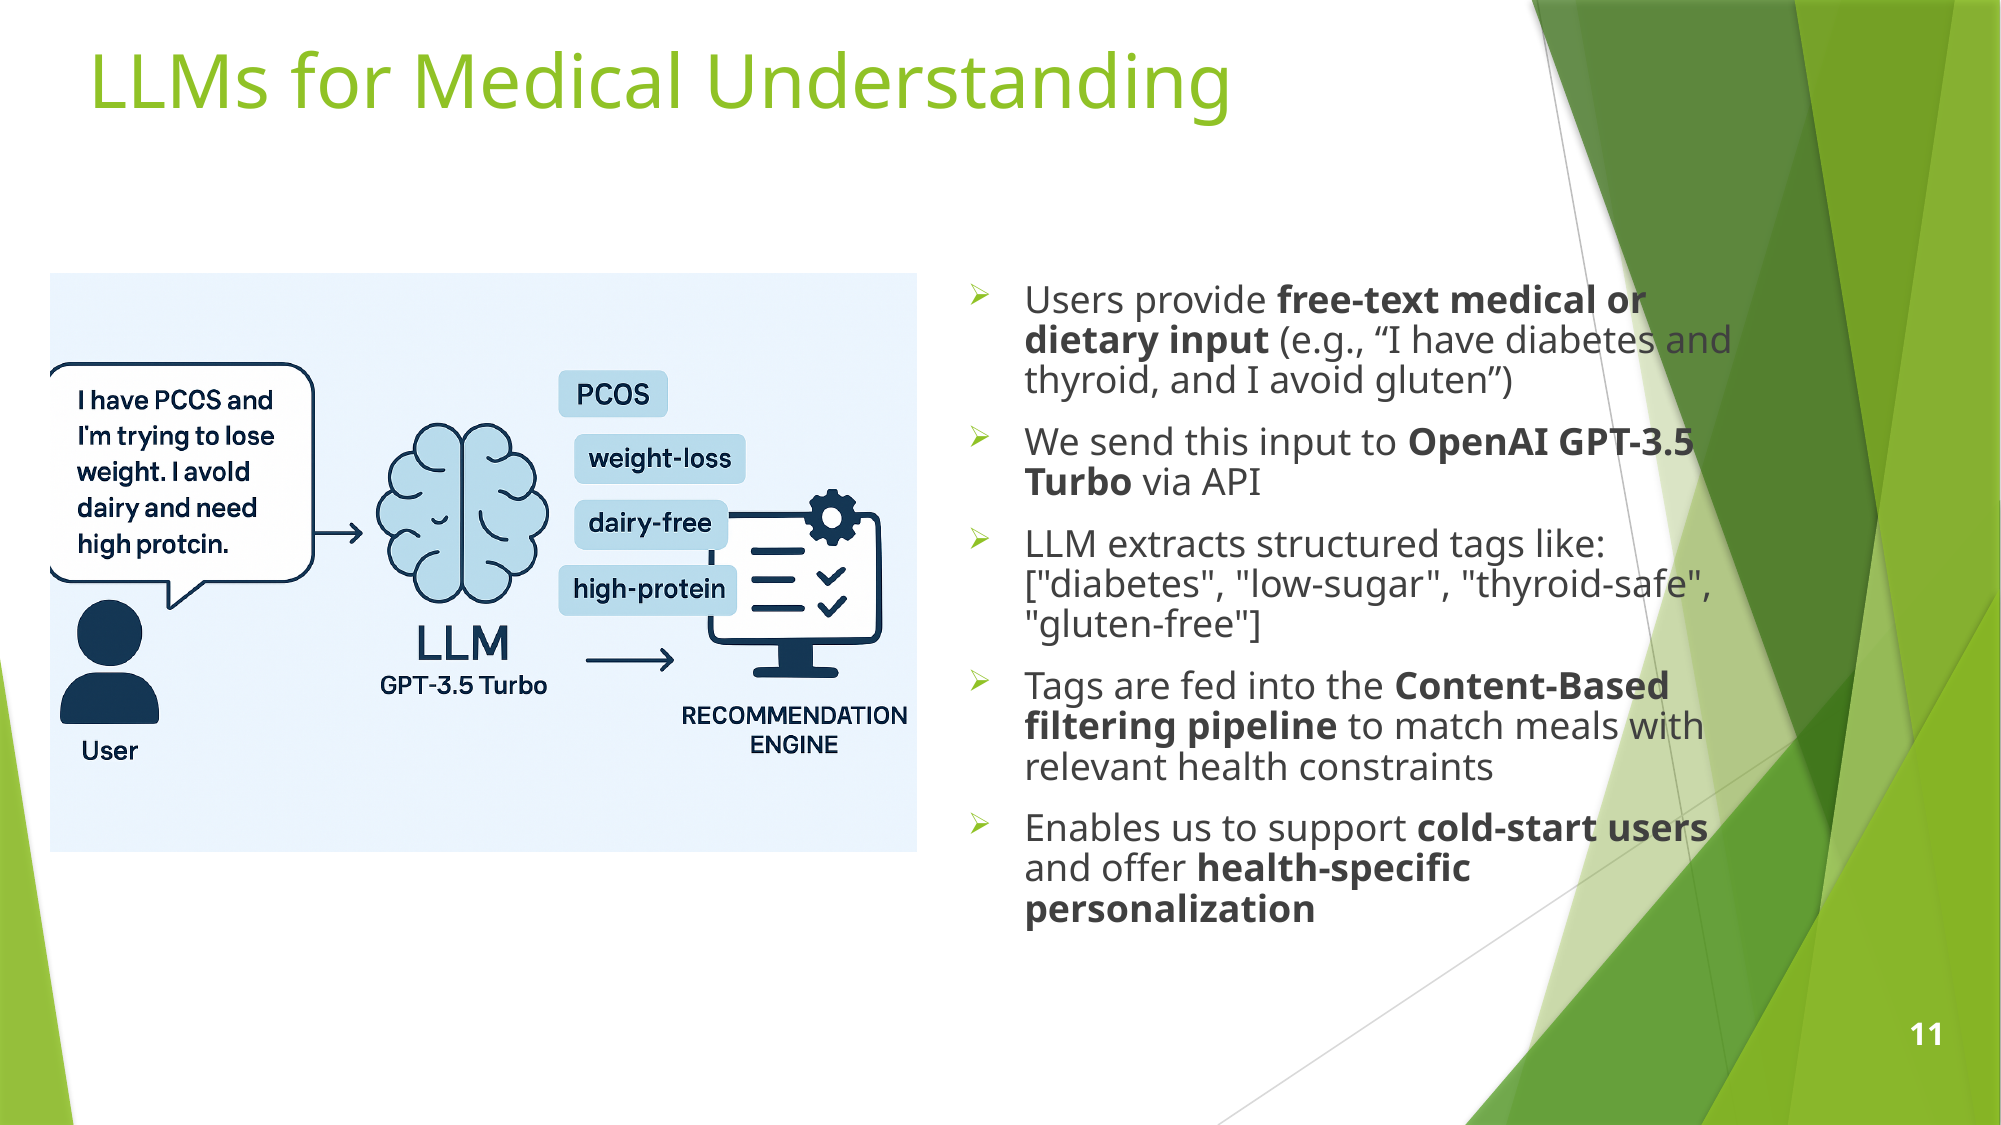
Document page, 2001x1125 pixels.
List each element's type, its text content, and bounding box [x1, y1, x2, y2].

text_box 11 [1779, 960, 1961, 1112]
title LLMs for Medical Understanding [73, 25, 1484, 243]
list Users provide free-text medical or dietary input (e.g., “I have diabetes and thyroid, and I avoid gluten”) We send this input to OpenAI GPT-3.5 Turbo via API LLM extracts structured tags like: ["diabetes", "low-sugar", "thyroid-safe", "gluten-free"] Tags are fed into the Content-Based filtering pipeline to match meals with relevant health constraints Enables us to support cold-start users and offer health-specific personalization [953, 273, 1789, 954]
picture [49, 272, 918, 853]
